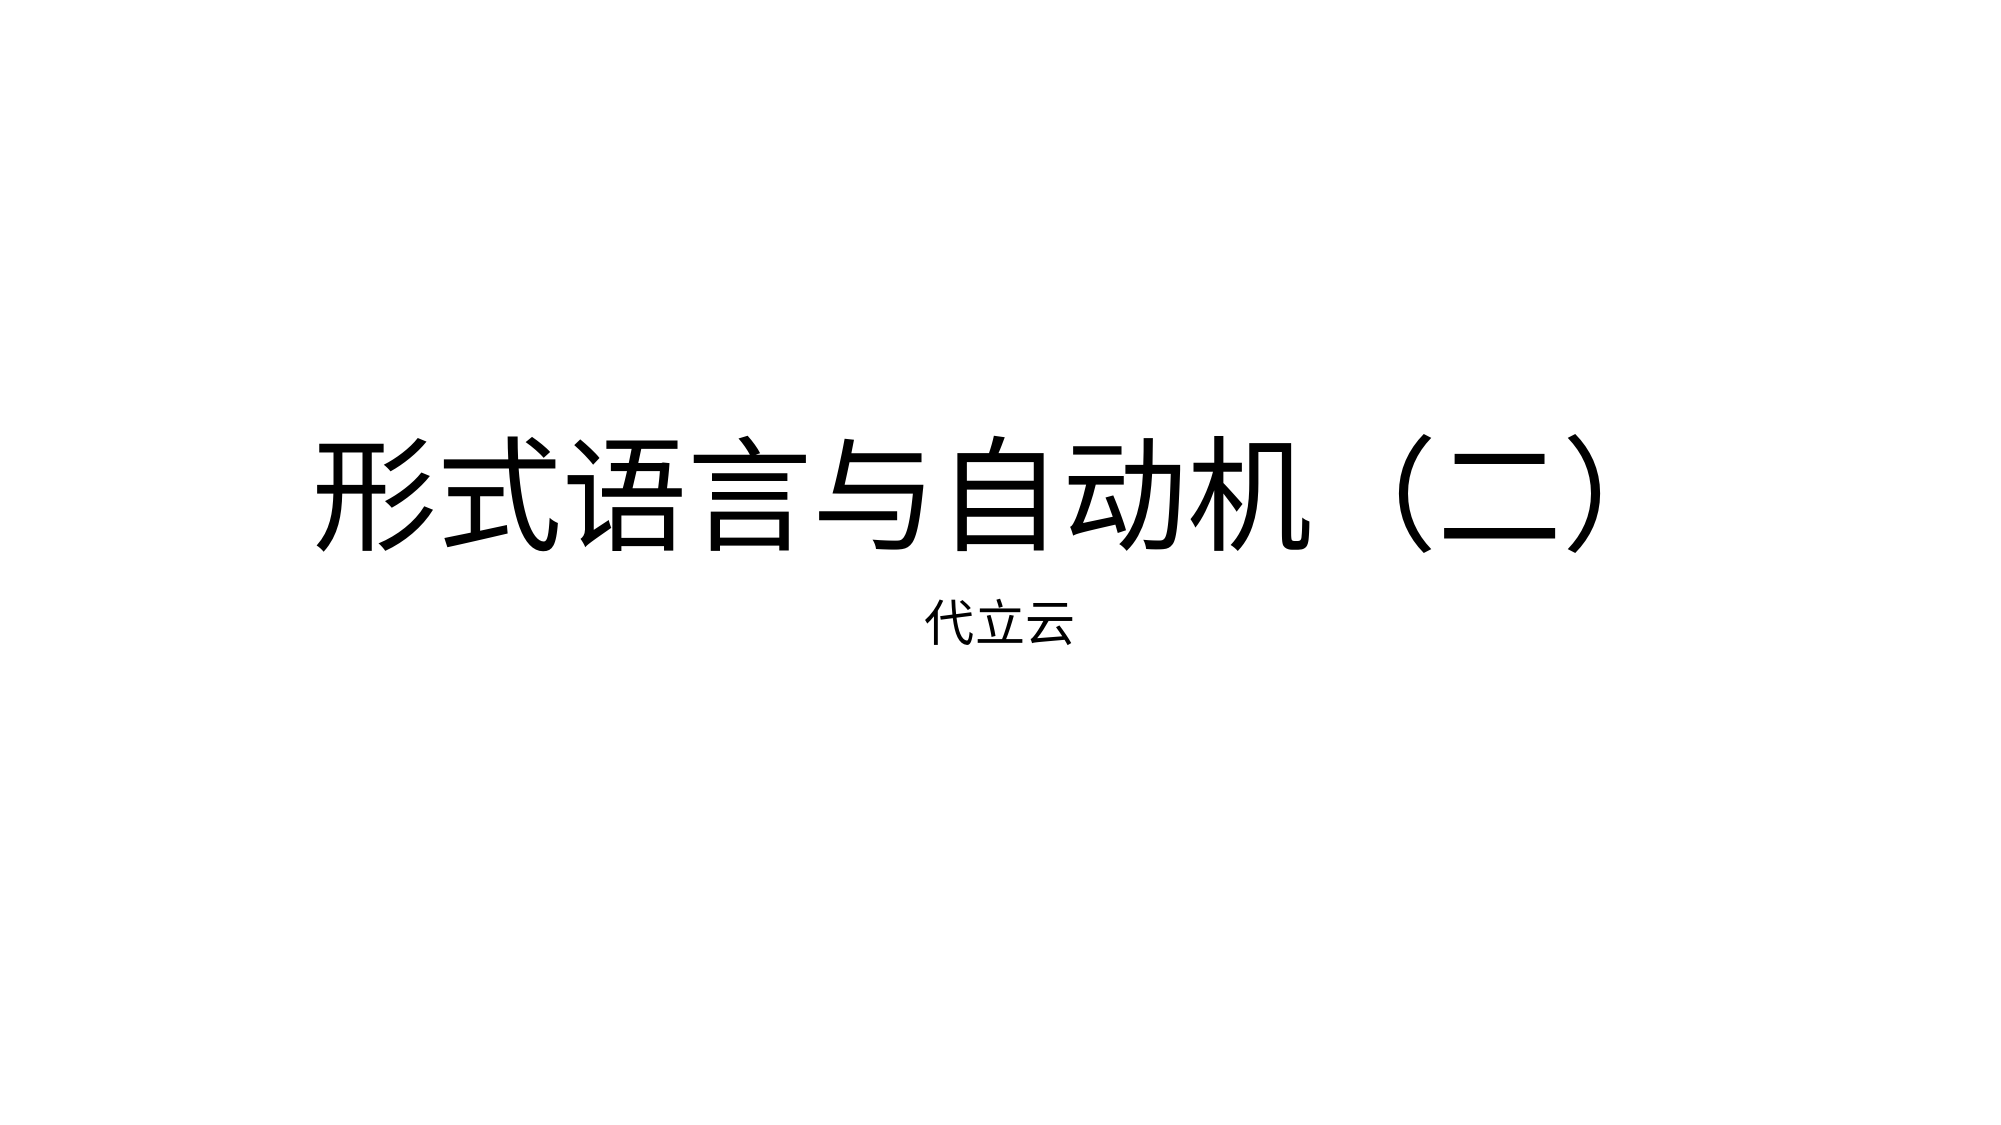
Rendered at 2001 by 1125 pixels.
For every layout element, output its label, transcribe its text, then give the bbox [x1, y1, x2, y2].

subtitle 代立云 [249, 590, 1750, 863]
title 形式语言与自动机（二） [249, 184, 1750, 576]
